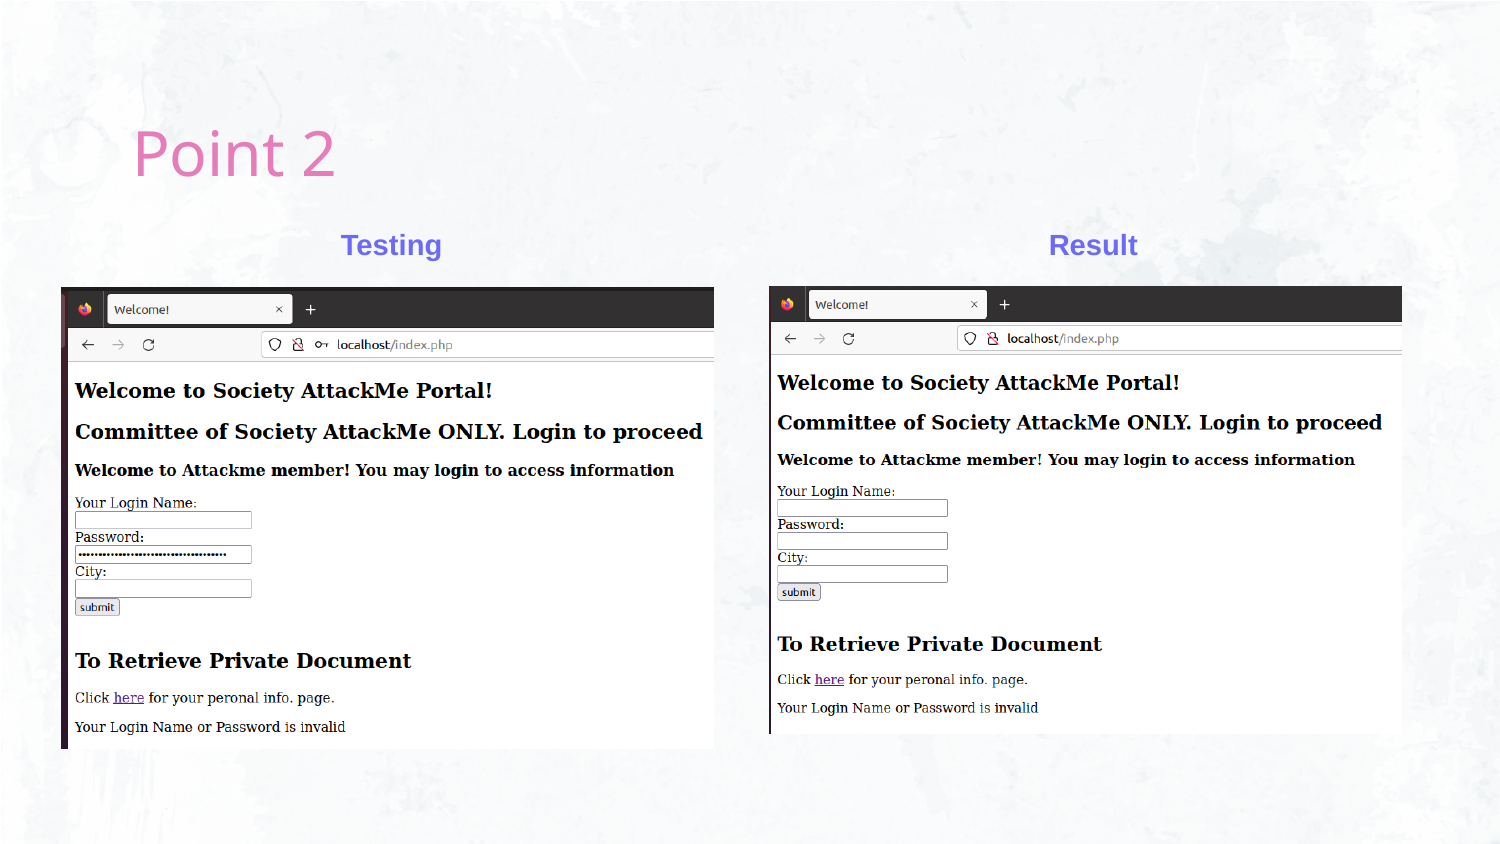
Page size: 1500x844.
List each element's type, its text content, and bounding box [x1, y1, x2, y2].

title Point 2 [117, 87, 1383, 204]
text_box Testing [83, 219, 701, 269]
text_box Result [784, 219, 1402, 269]
picture [2, 2, 1500, 844]
